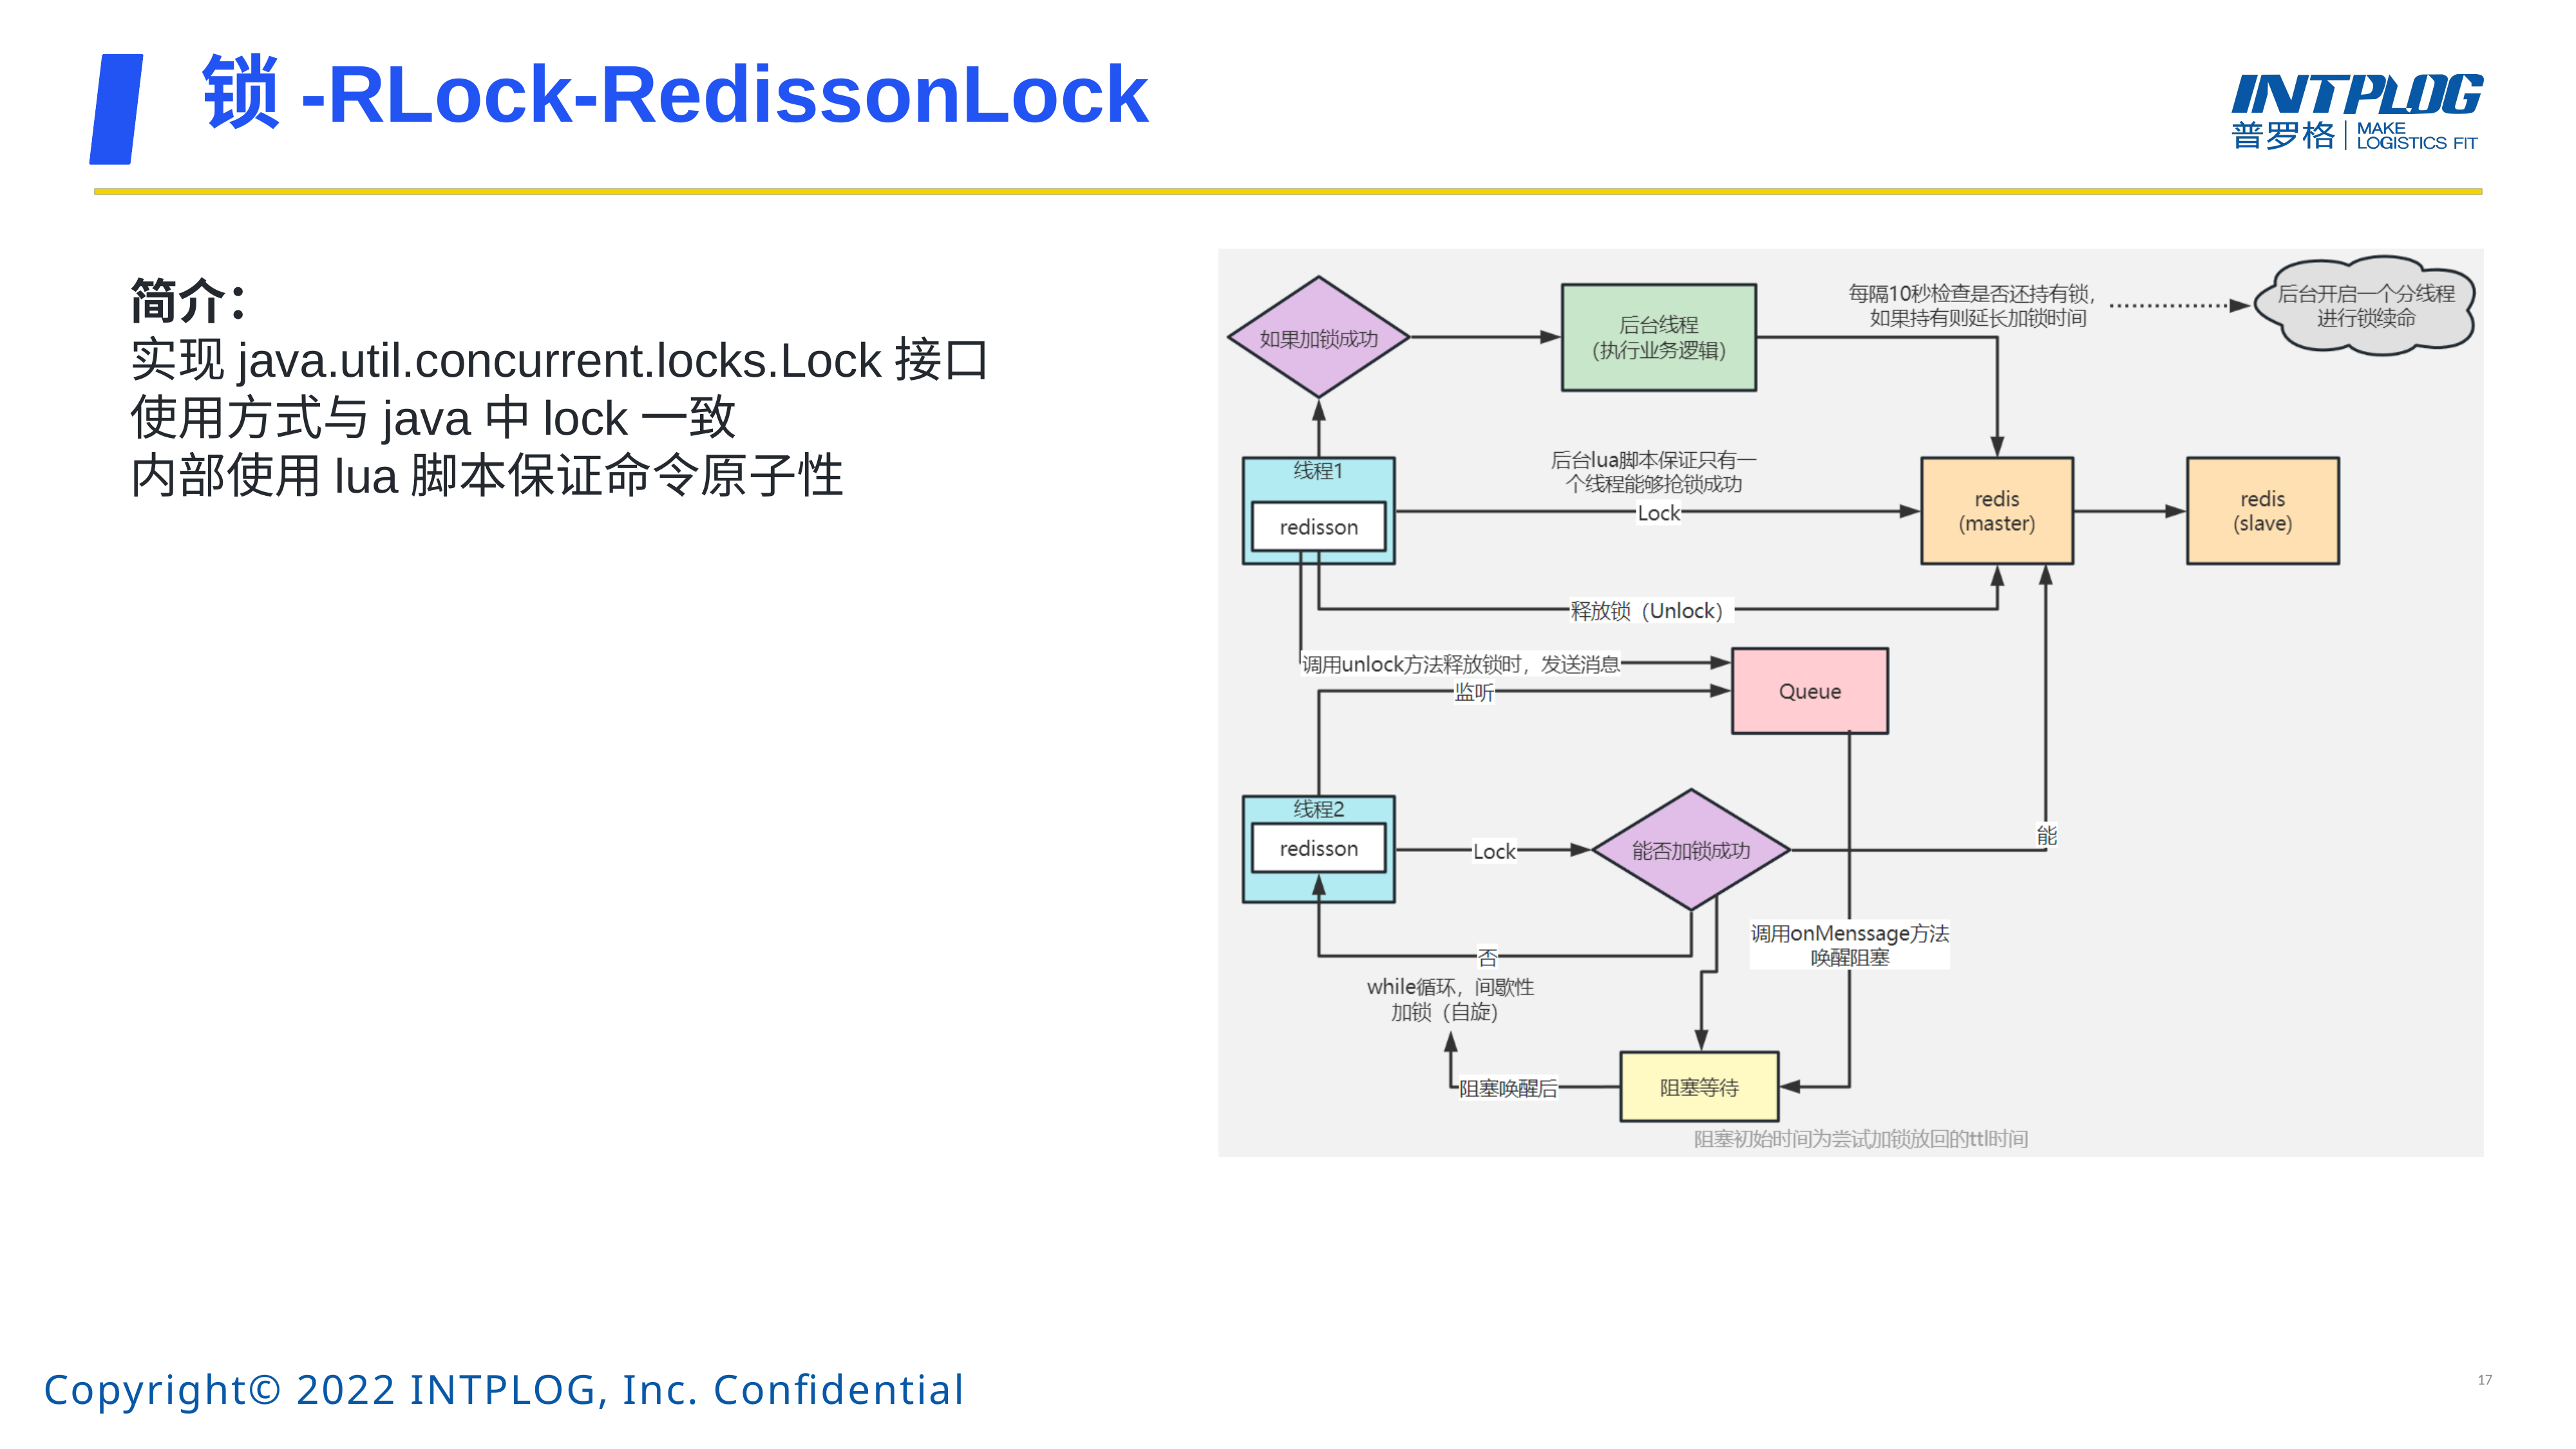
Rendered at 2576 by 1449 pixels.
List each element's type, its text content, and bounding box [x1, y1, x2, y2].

text_box 锁-RLock-RedissonLock [191, 36, 1965, 133]
picture [92, 186, 2484, 196]
picture [2231, 74, 2484, 150]
text_box [89, 53, 144, 165]
picture [1218, 249, 2484, 1157]
text_box 简介： 实现java.util.concurrent.locks.Lock接口 使用方式与java中lock一致 内部使用lua脚本保证命令原子性 [120, 265, 1208, 507]
